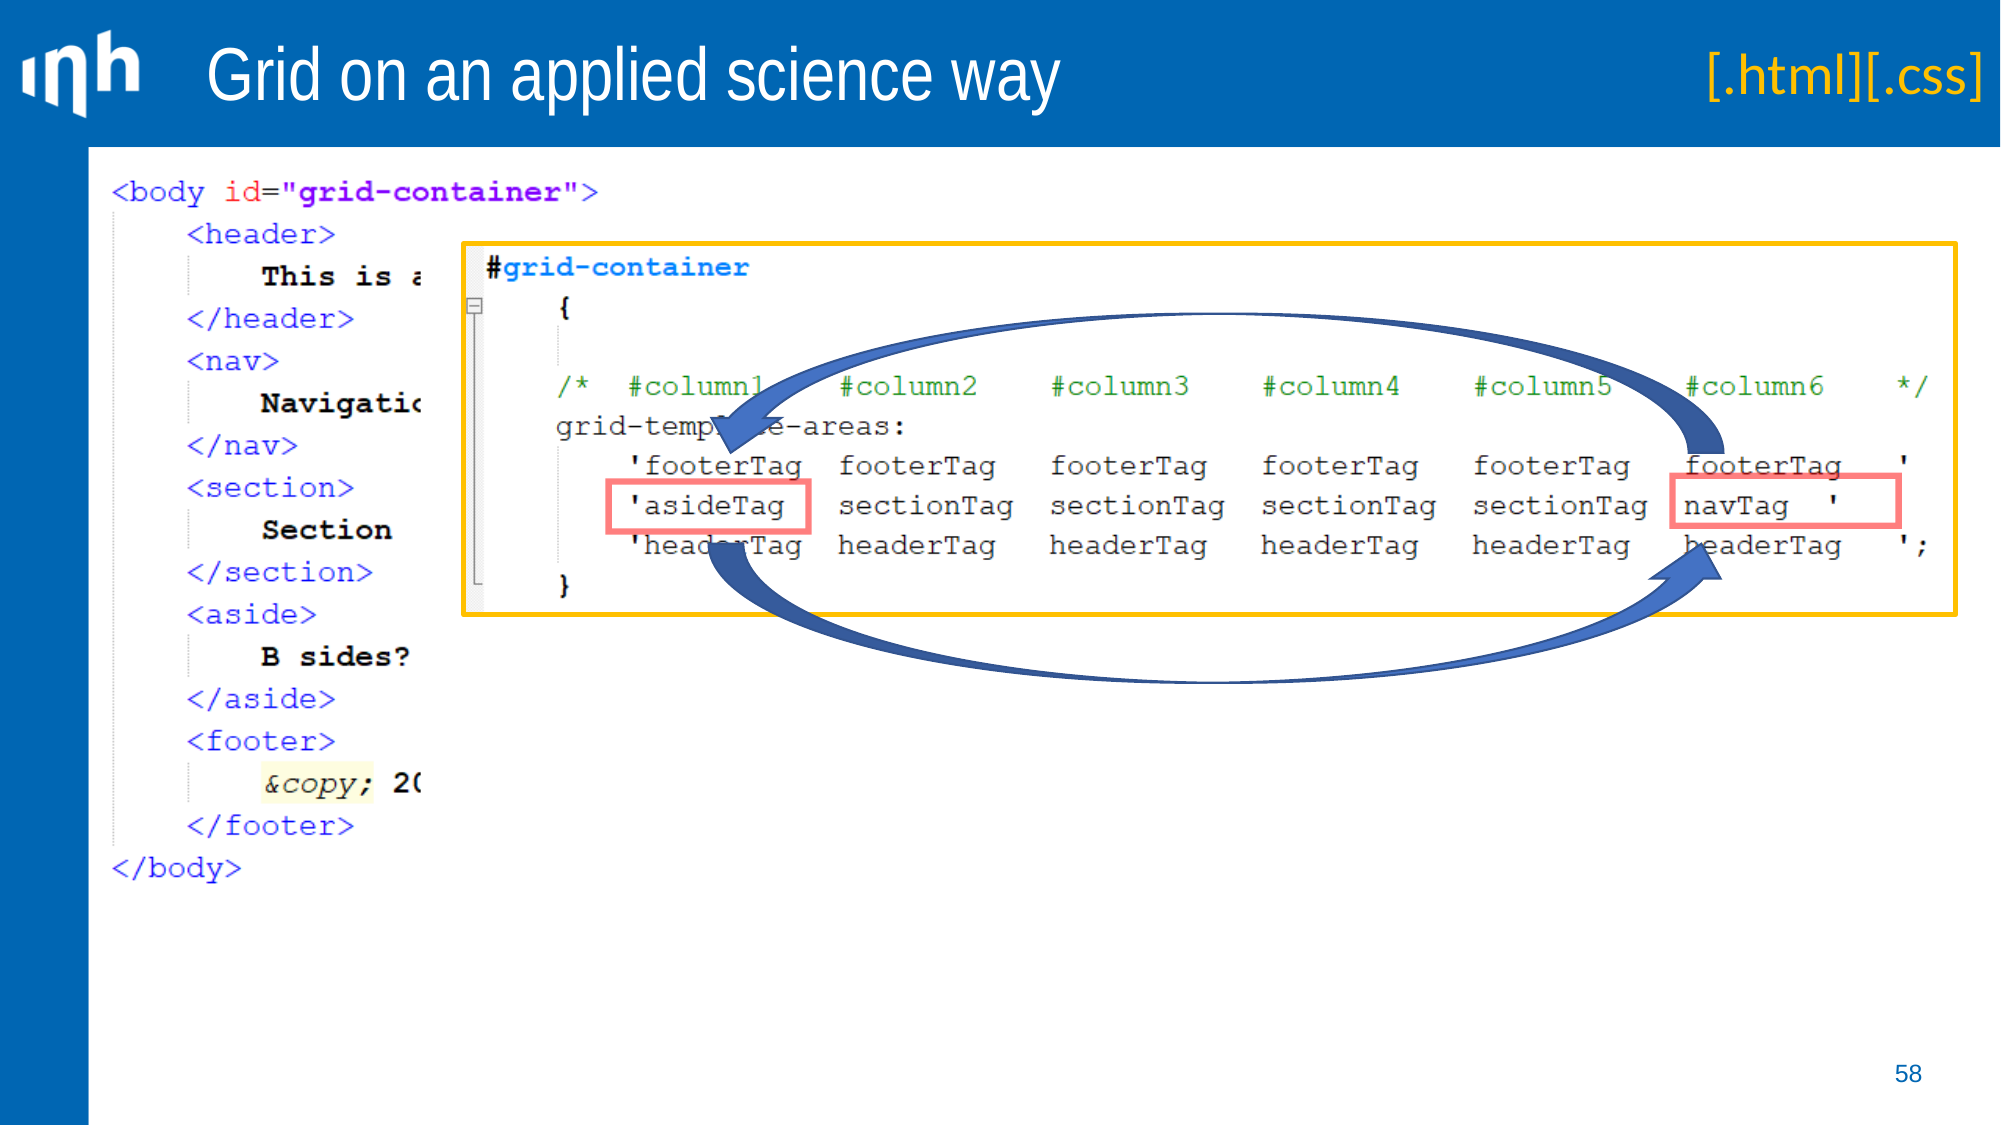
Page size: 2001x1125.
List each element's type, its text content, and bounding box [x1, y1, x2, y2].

text_box [420, 206, 2000, 1025]
text_box 58 [1782, 1042, 1938, 1103]
text_box Grid on an applied science way [191, 18, 1691, 125]
text_box [851, 613, 1657, 684]
picture [0, 0, 2001, 1125]
text_box [.html][.css] [1639, 28, 2000, 114]
